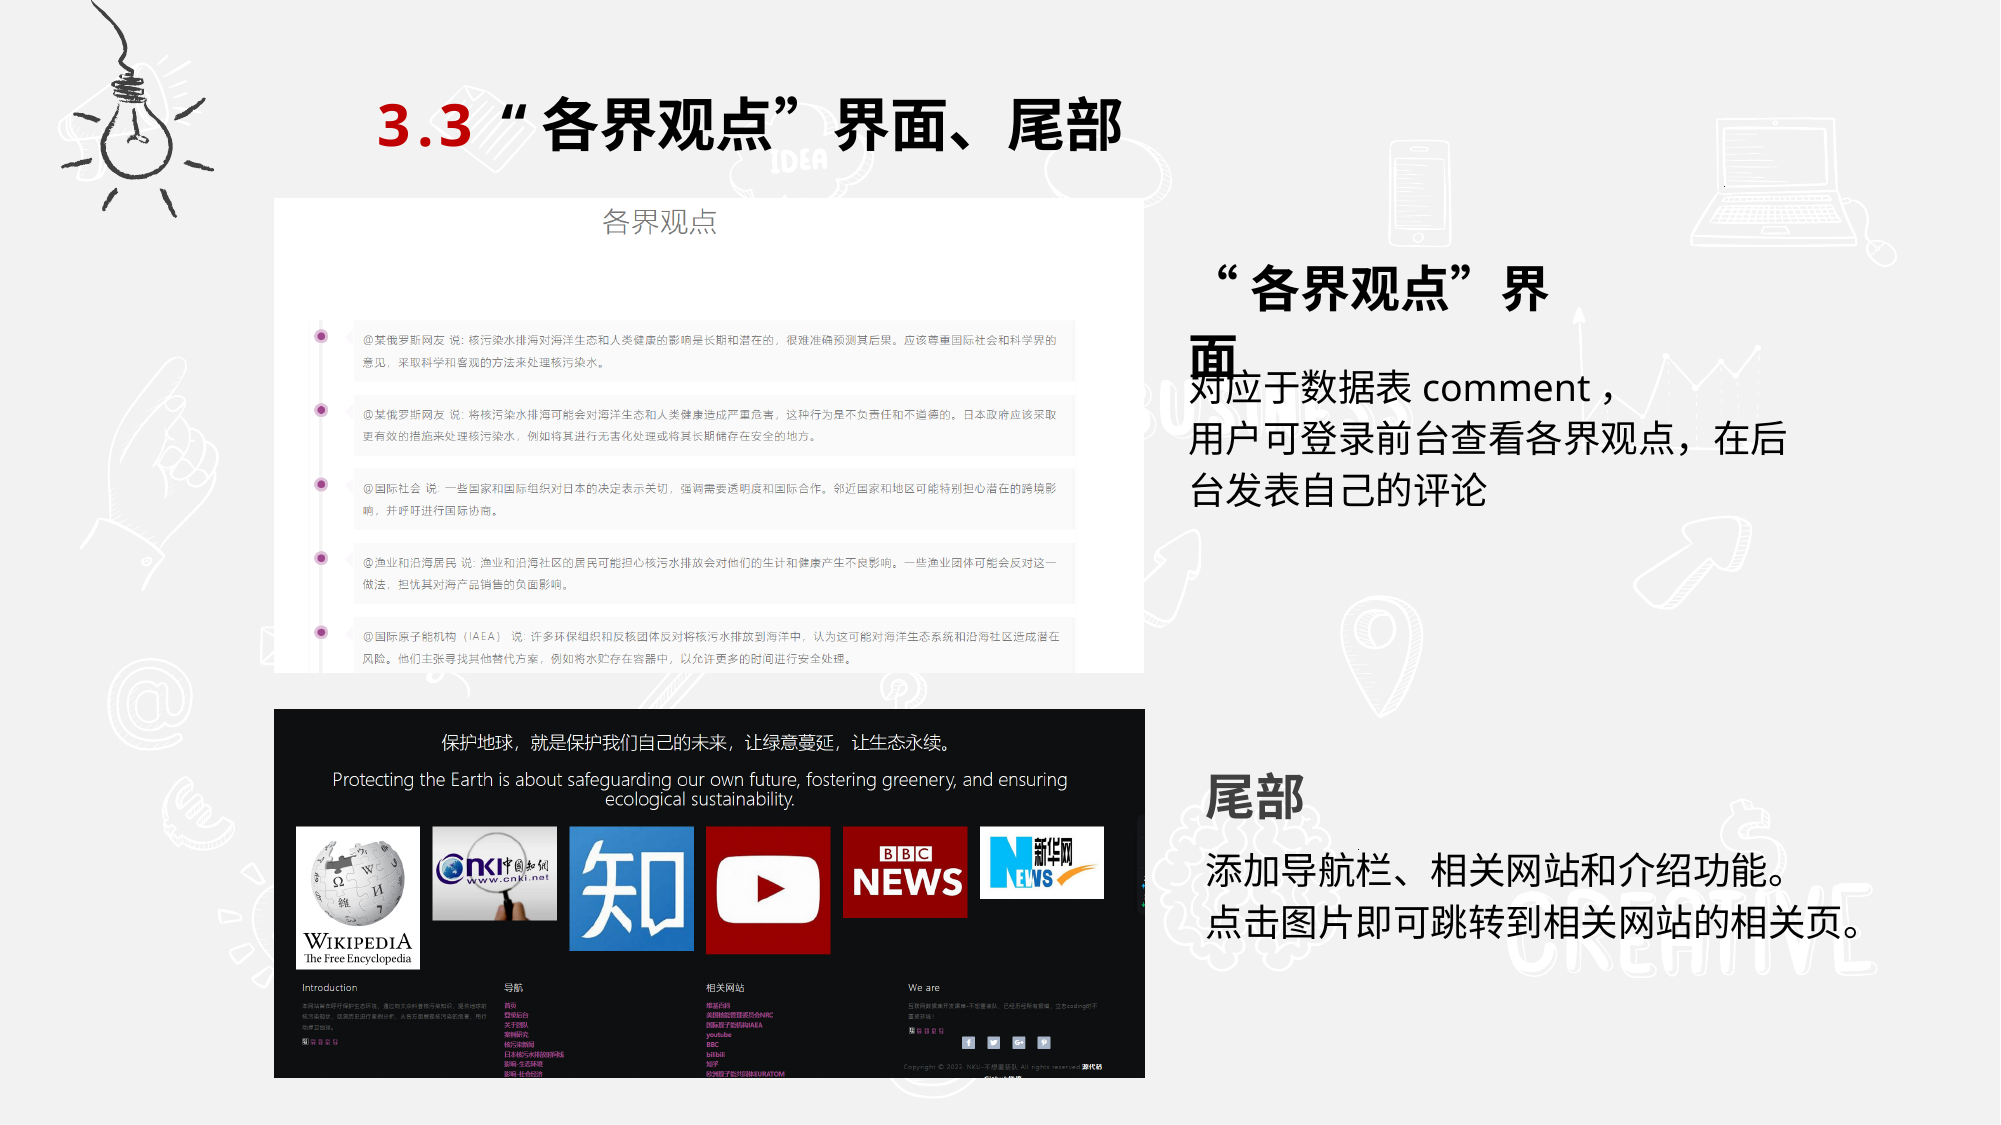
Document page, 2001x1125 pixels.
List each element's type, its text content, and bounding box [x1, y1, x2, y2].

text_box 3.3 “各界观点”界面、尾部 [363, 80, 1139, 166]
text_box 尾部 [1190, 749, 1622, 833]
picture [274, 198, 1144, 673]
text_box 添加导航栏、相关网站和介绍功能。 点击图片即可跳转到相关网站的相关页。 [1190, 833, 1924, 951]
picture [274, 709, 1145, 1078]
text_box “各界观点”界面 [1173, 241, 1604, 350]
text_box 对应于数据表comment， 用户可登录前台查看各界观点，在后台发表自己的评论 [1173, 350, 1831, 519]
